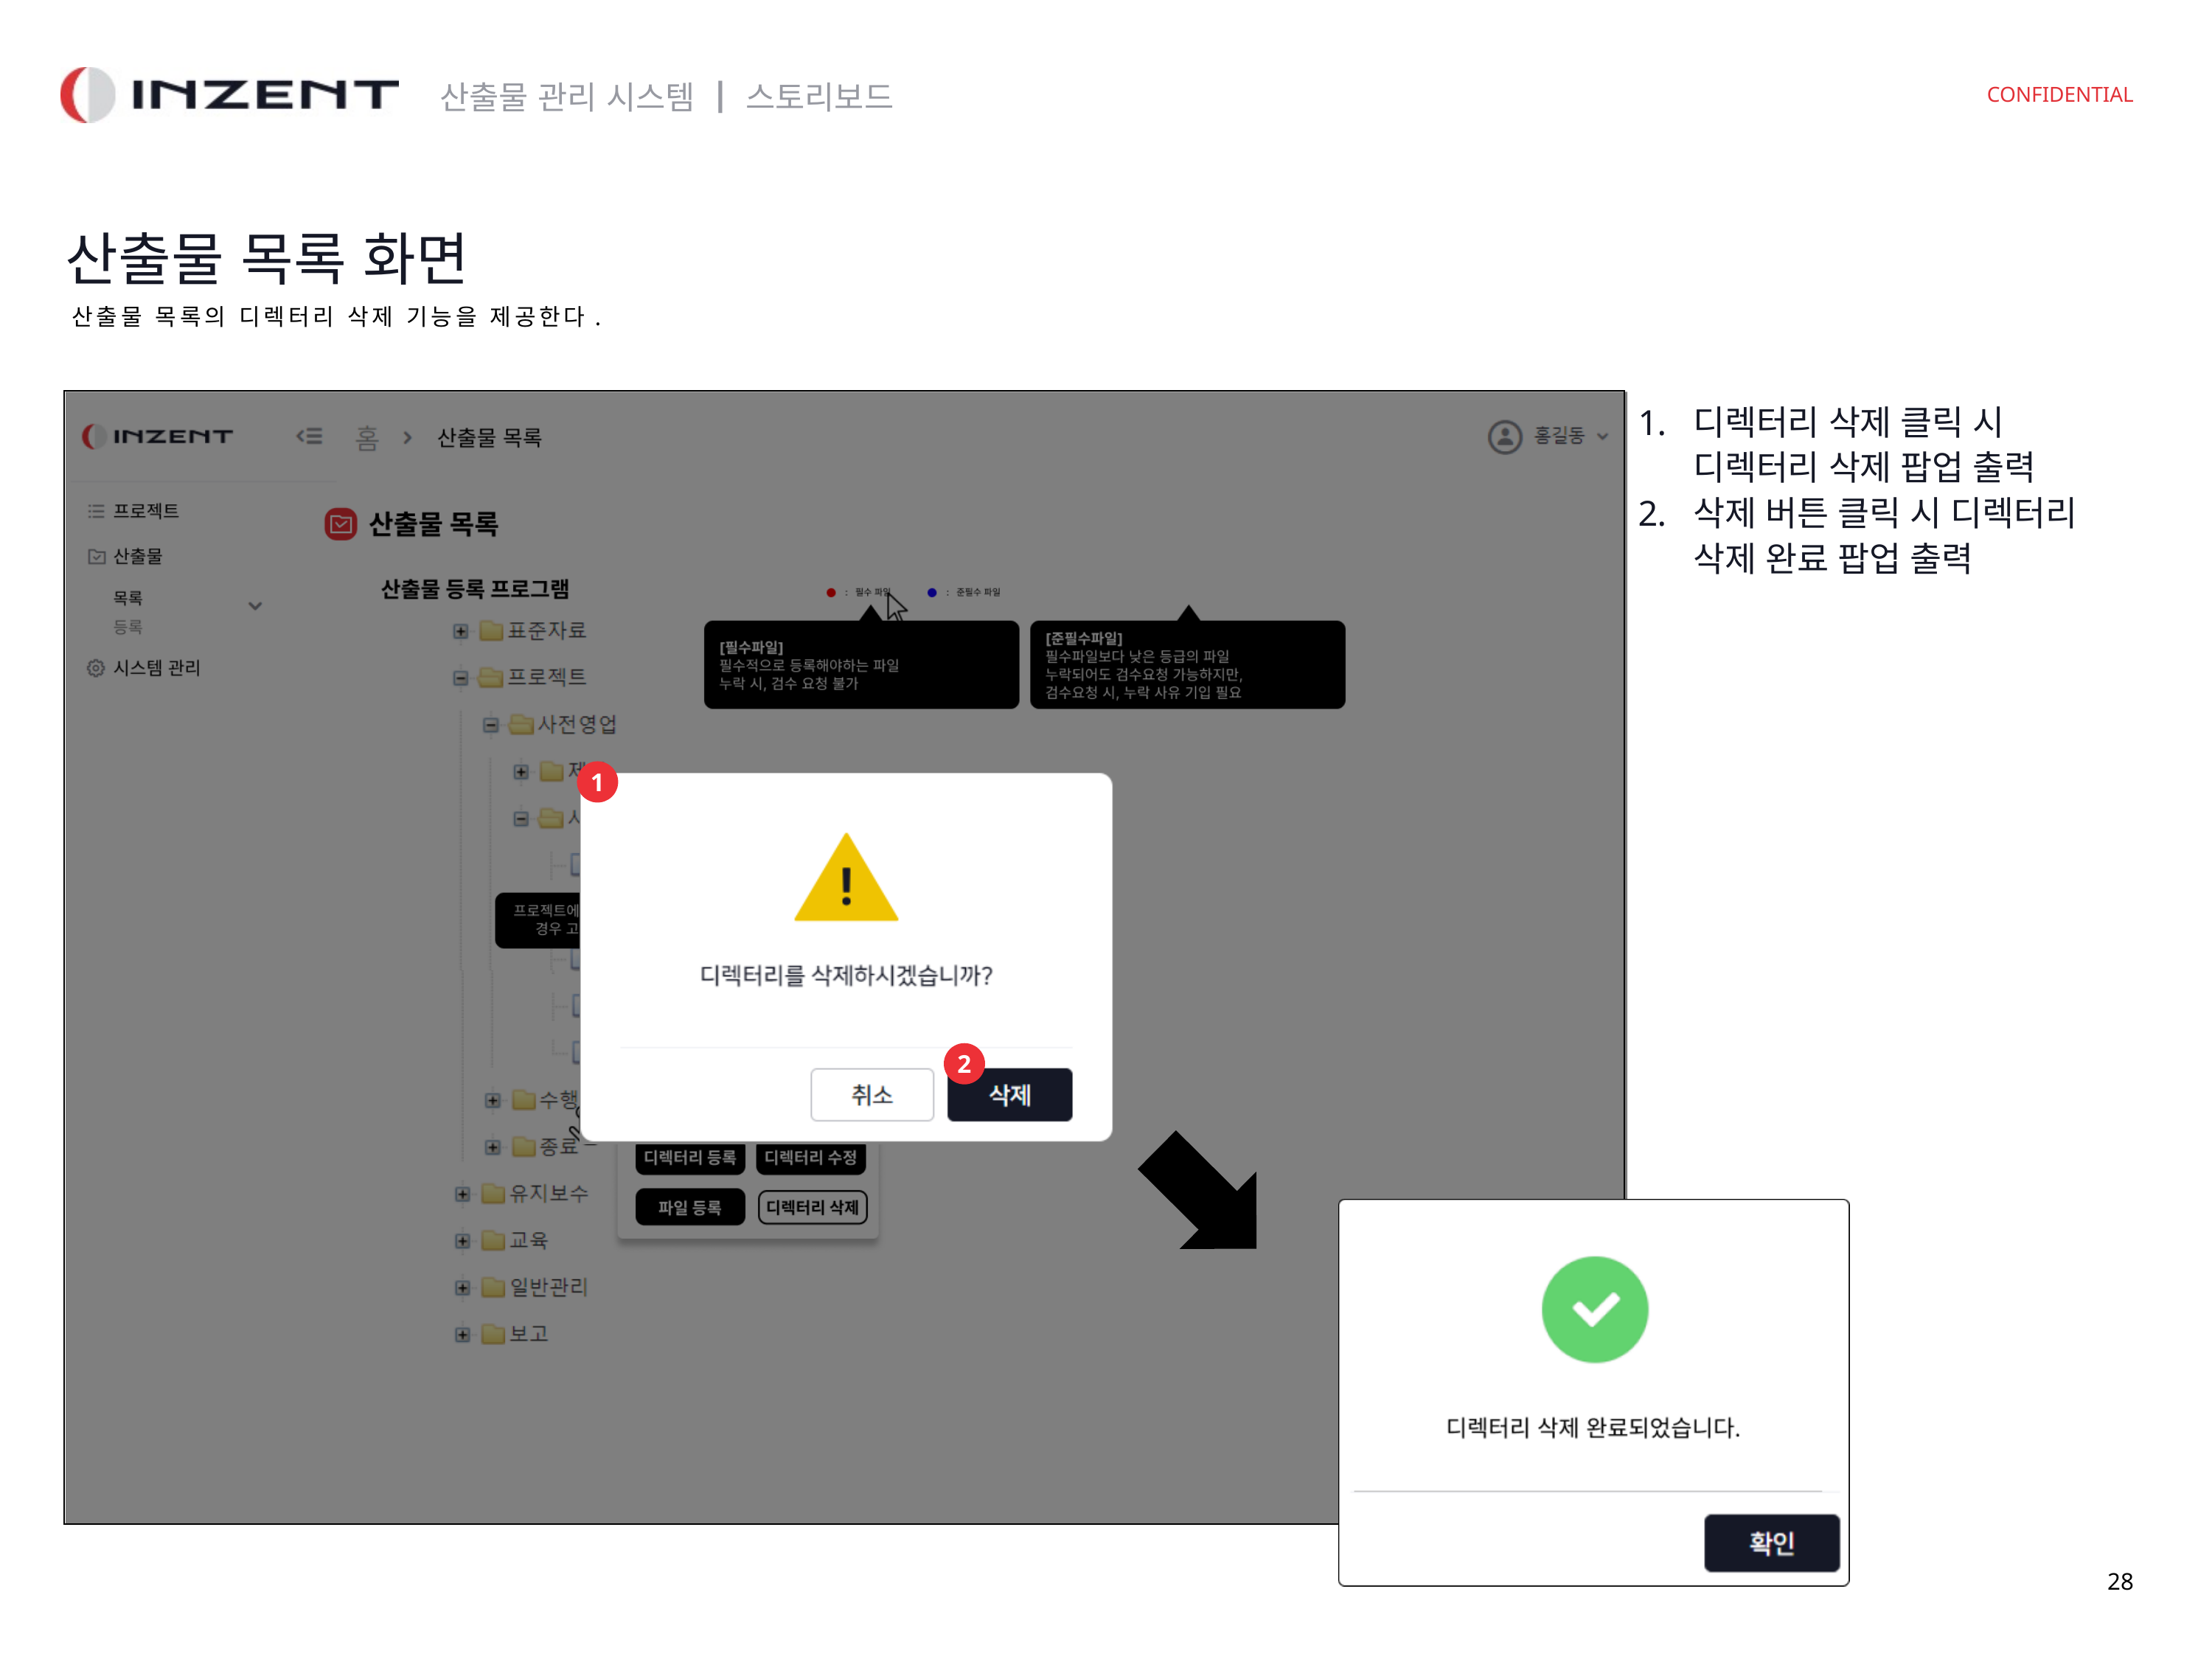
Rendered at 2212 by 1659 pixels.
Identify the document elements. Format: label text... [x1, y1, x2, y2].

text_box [60, 217, 2152, 336]
slide_number 28 [1764, 1565, 2145, 1601]
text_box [943, 1042, 986, 1085]
picture [60, 67, 399, 123]
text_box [70, 394, 1627, 1394]
text_box [66, 392, 1627, 1526]
picture [1338, 1199, 1850, 1587]
text_box 디렉터리 삭제 클릭 시 디렉터리 삭제 팝업 출력 삭제 버튼 클릭 시 디렉터리 삭제 완료 팝업 출력 [1627, 391, 2150, 1524]
picture [579, 772, 1114, 1145]
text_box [577, 760, 619, 803]
